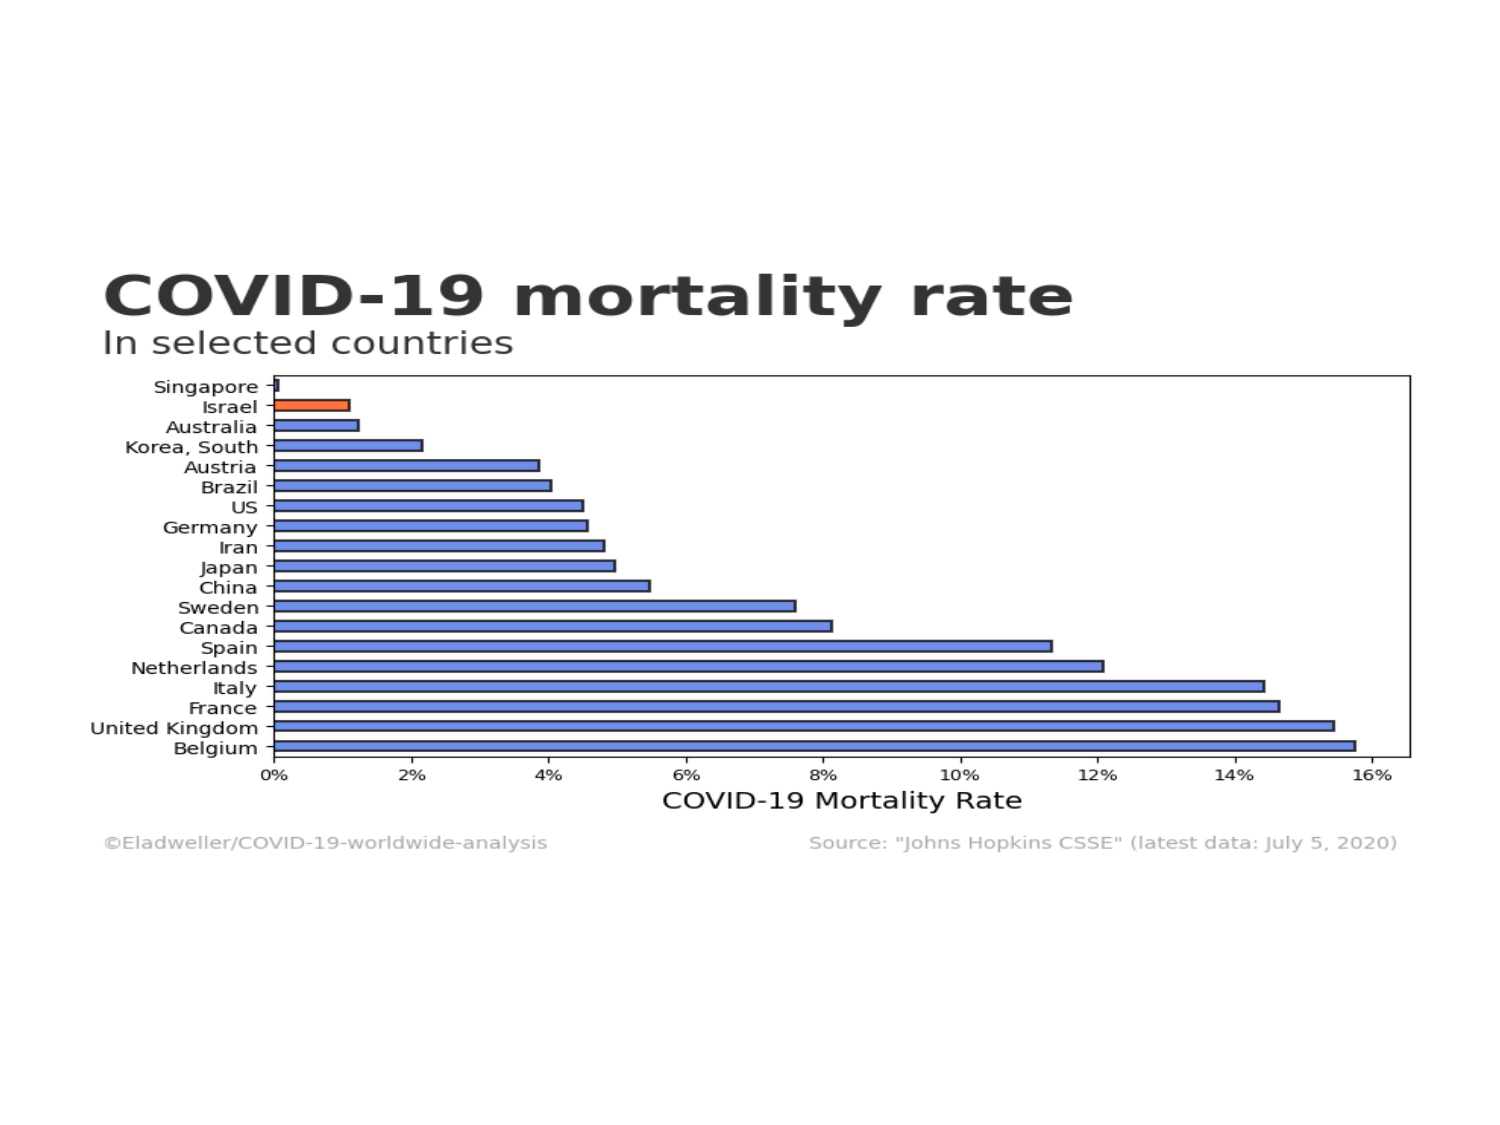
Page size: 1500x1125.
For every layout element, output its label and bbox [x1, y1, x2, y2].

picture [74, 262, 1426, 863]
